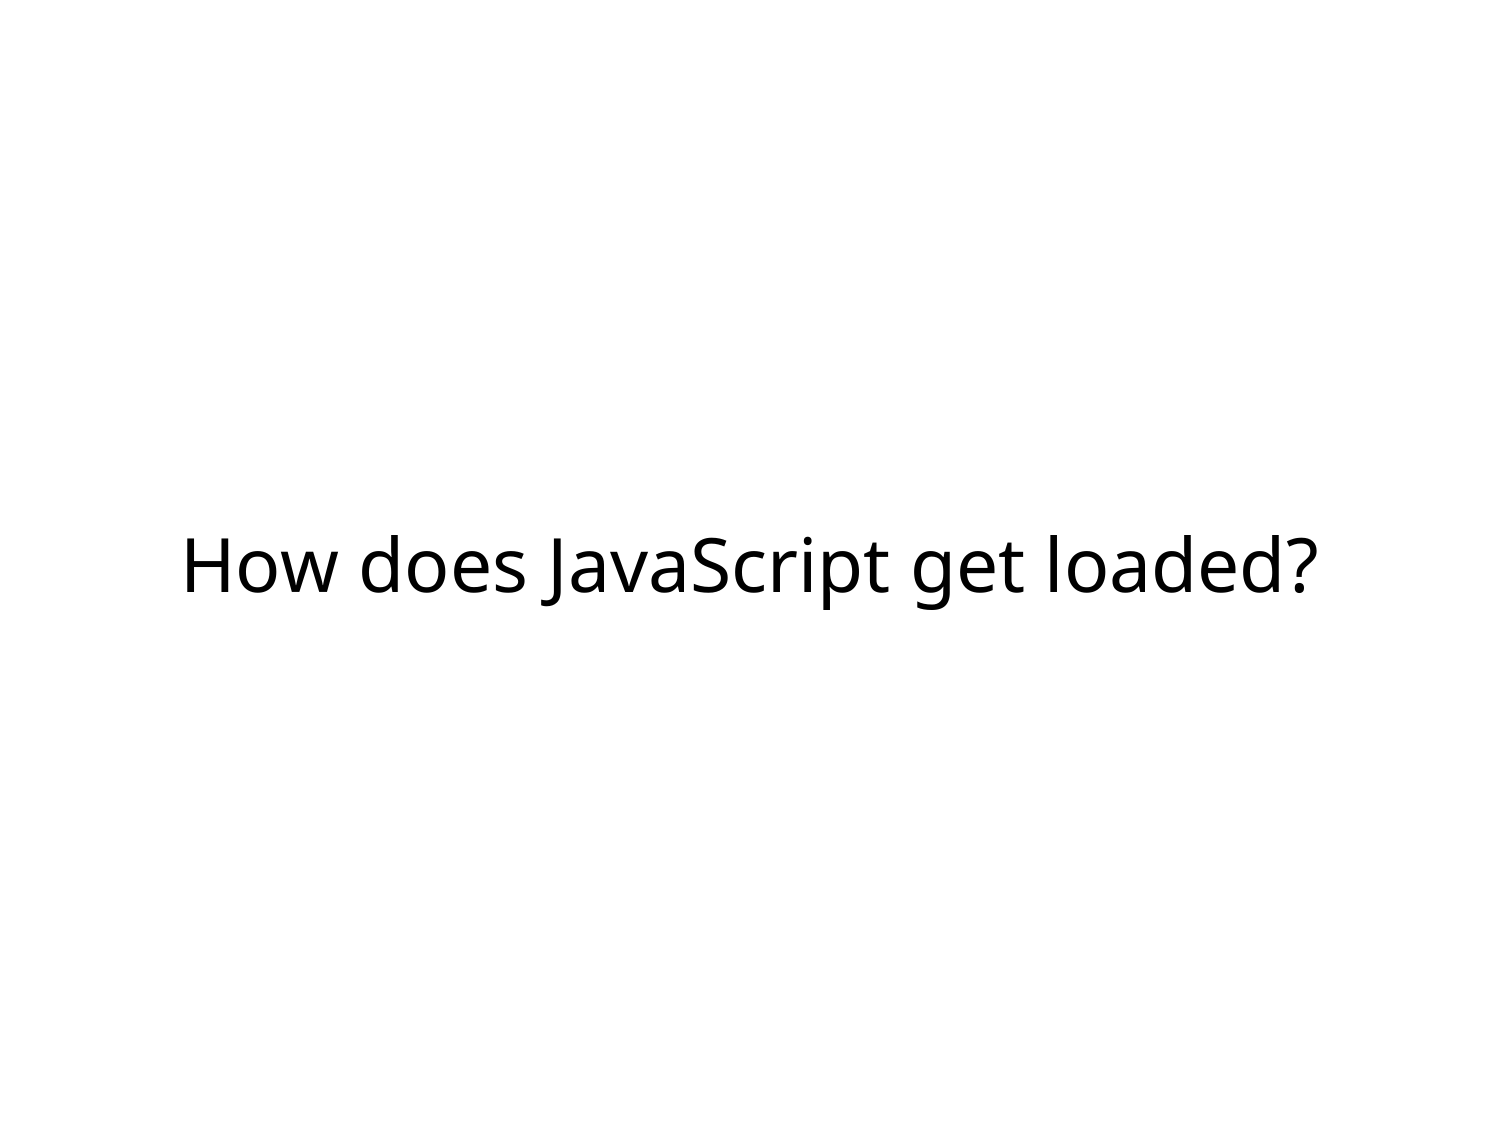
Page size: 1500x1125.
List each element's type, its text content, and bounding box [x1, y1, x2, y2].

text_box How does JavaScript get loaded? [51, 470, 1449, 655]
